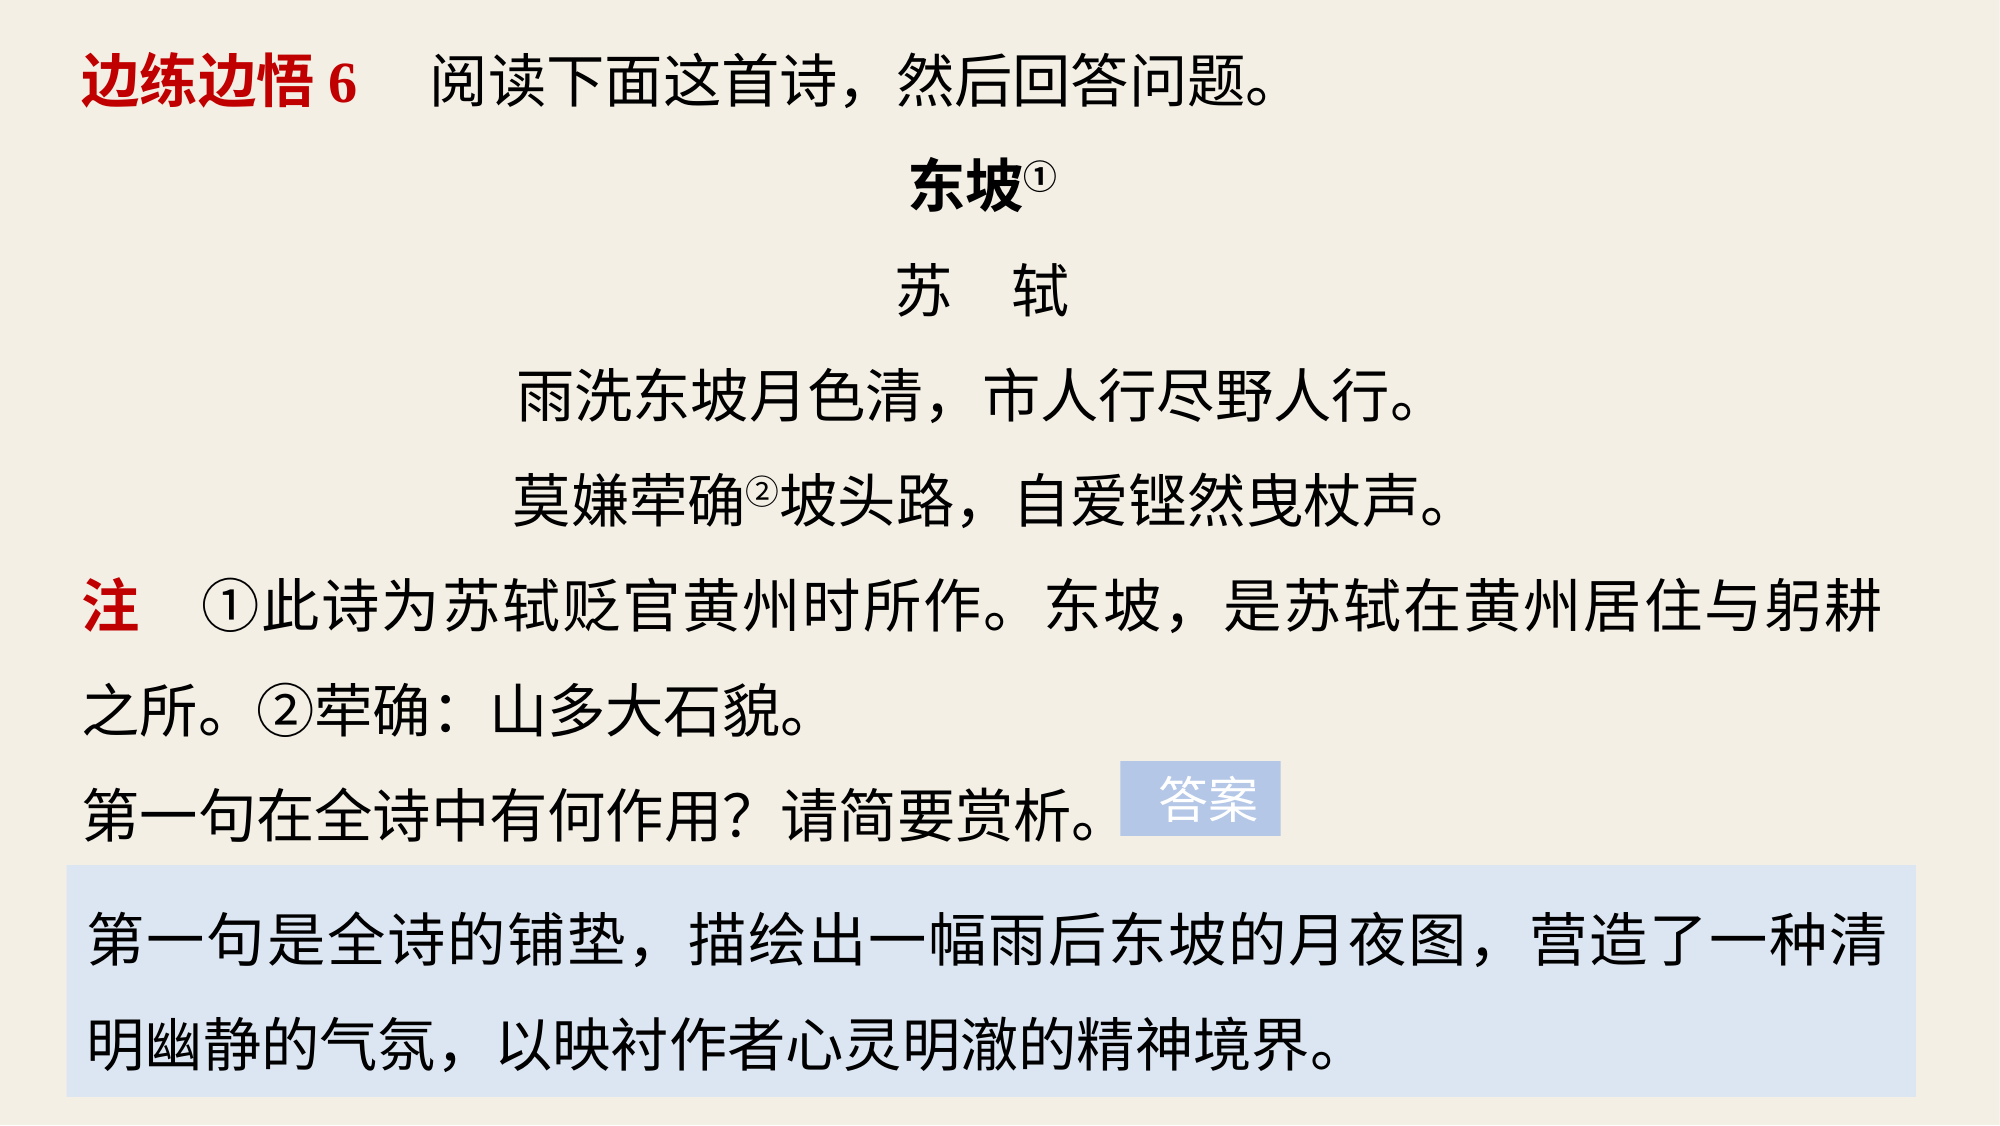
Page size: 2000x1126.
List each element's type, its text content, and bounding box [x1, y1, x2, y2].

text_box 边练边悟6 阅读下面这首诗，然后回答问题。 东坡① 苏 轼 雨洗东坡月色清，市人行尽野人行。 莫嫌荦确②坡头路，自爱铿然曳杖声。 注 ①此诗为苏轼贬官黄州时所作。东坡，是苏轼在黄州居住与躬耕之所。②荦确：山多大石貌。 第一句在全诗中有何作用？请简要赏析。 [61, 0, 1903, 859]
text_box 第一句是全诗的铺垫，描绘出一幅雨后东坡的月夜图，营造了一种清明幽静的气氛，以映衬作者心灵明澈的精神境界。 [66, 857, 1908, 1088]
text_box 答案 [1120, 761, 1281, 836]
text_box [66, 865, 1916, 1097]
